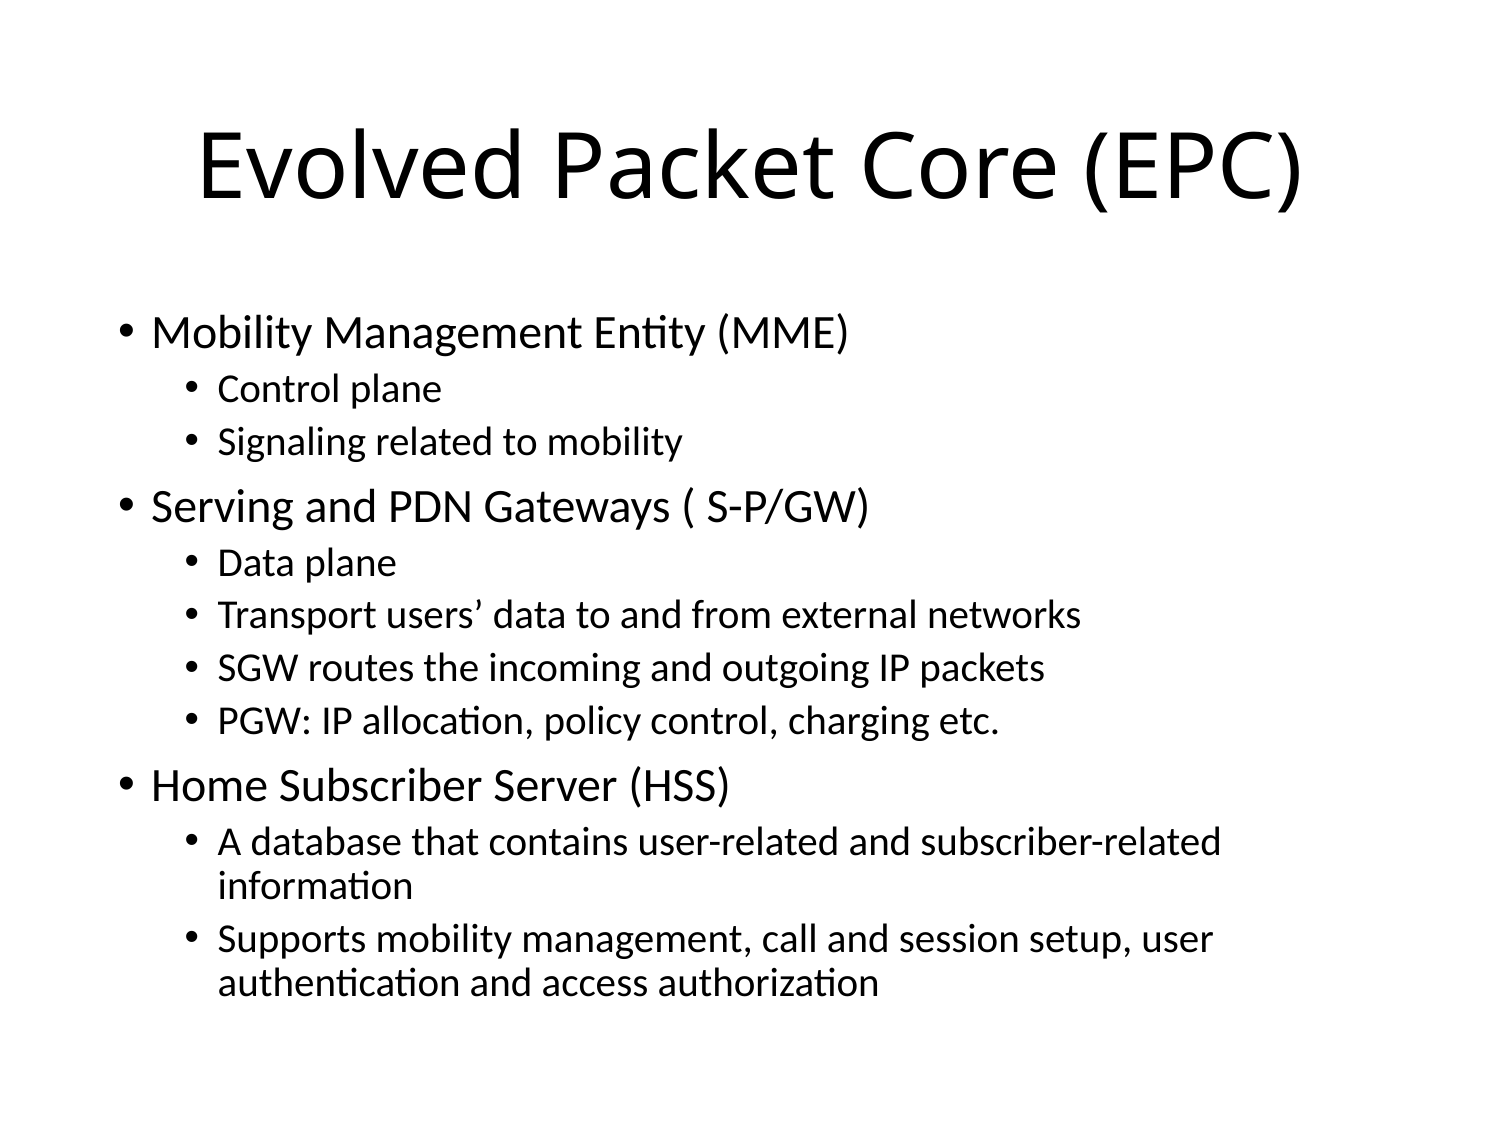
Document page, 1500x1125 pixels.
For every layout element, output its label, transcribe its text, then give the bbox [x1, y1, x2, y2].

list Mobility Management Entity (MME) Control plane Signaling related to mobility Serving and PDN Gateways ( S-P/GW) Data plane Transport users’ data to and from external networks SGW routes the incoming and outgoing IP packets PGW: IP allocation, policy control, charging etc. Home Subscriber Server (HSS) A database that contains user-related and subscriber-related information Supports mobility management, call and session setup, user authentication and access authorization [103, 299, 1397, 1014]
title Evolved Packet Core (EPC) [103, 59, 1397, 278]
